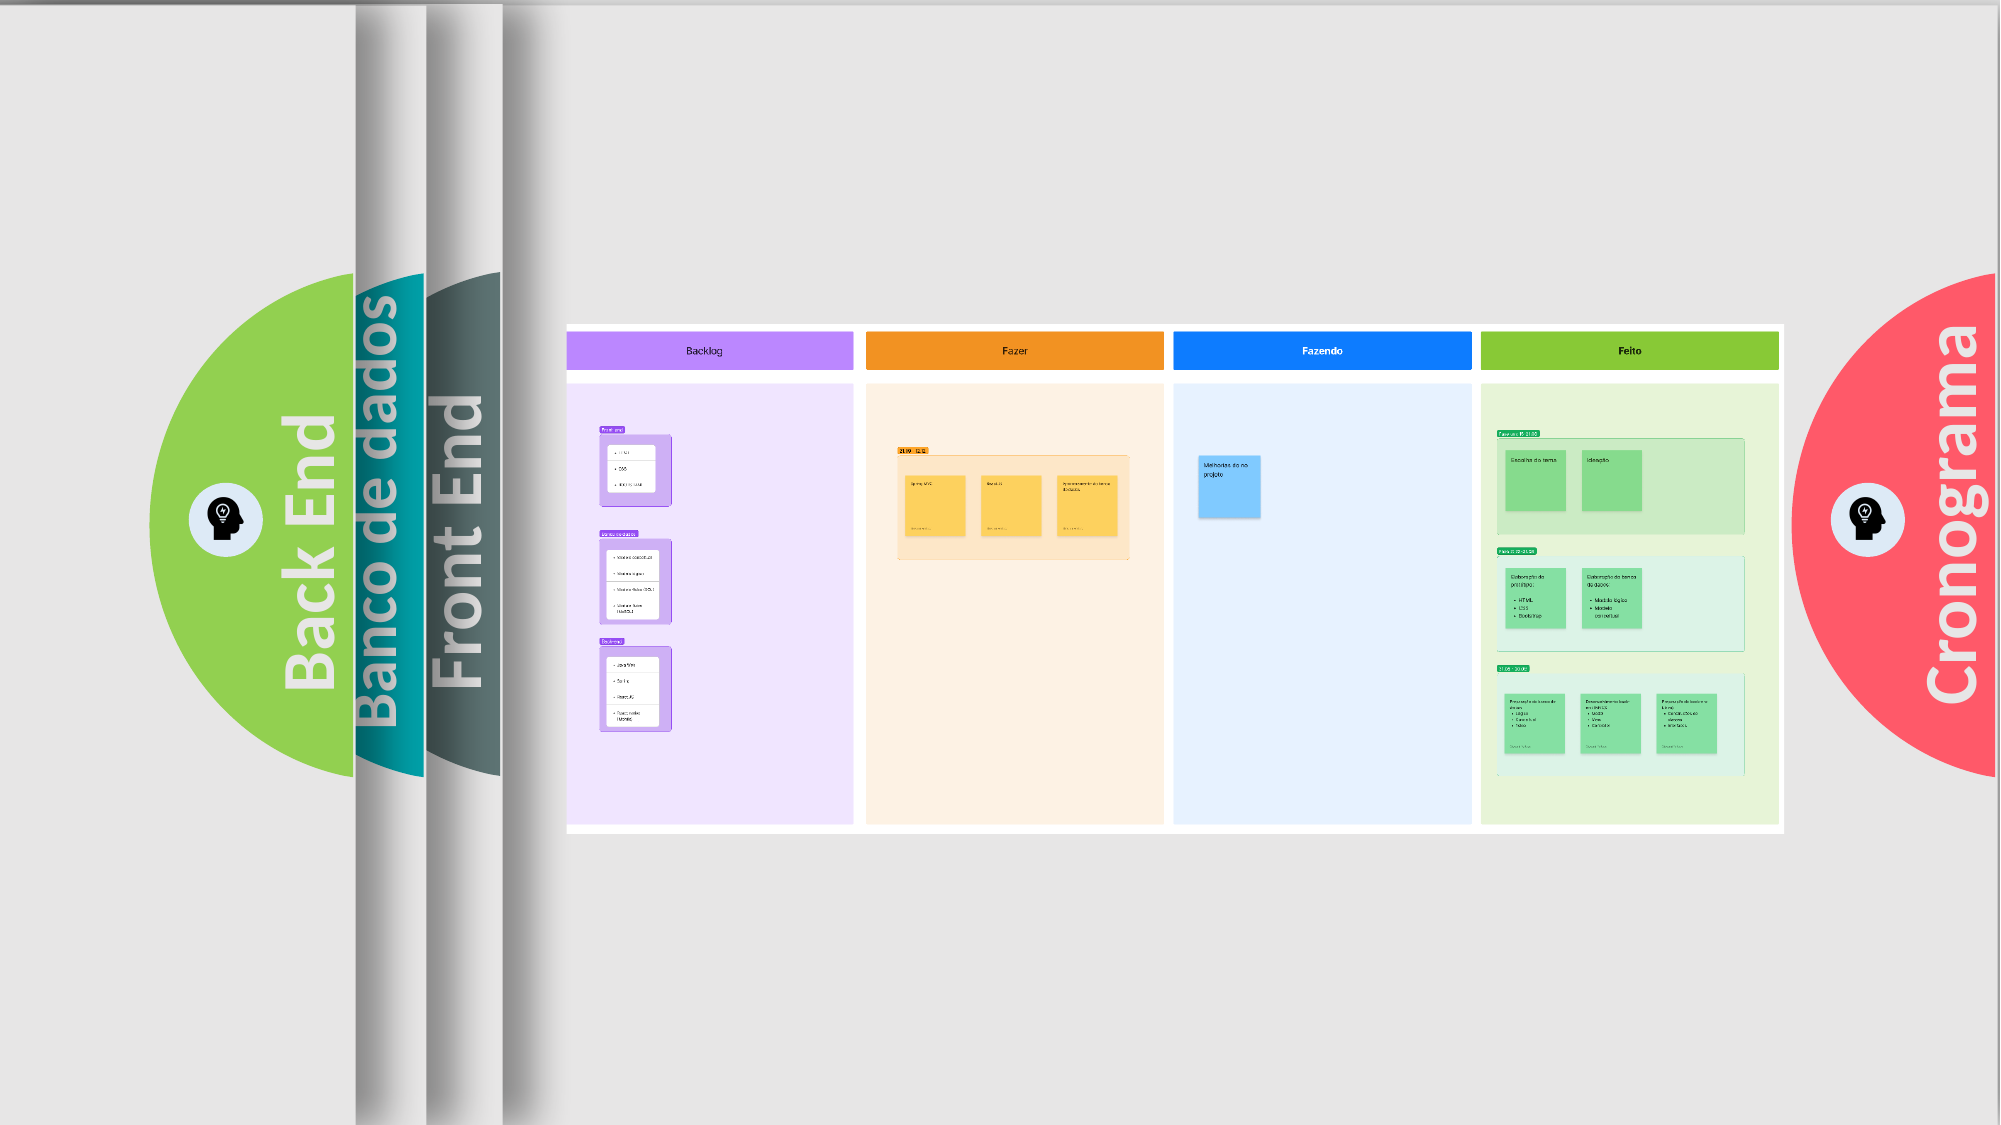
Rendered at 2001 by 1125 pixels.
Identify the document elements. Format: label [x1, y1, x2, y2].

text_box [427, 3, 506, 1125]
picture [566, 324, 1785, 834]
text_box [360, 5, 427, 1125]
text_box [508, 5, 2000, 1125]
text_box [0, 5, 359, 1125]
